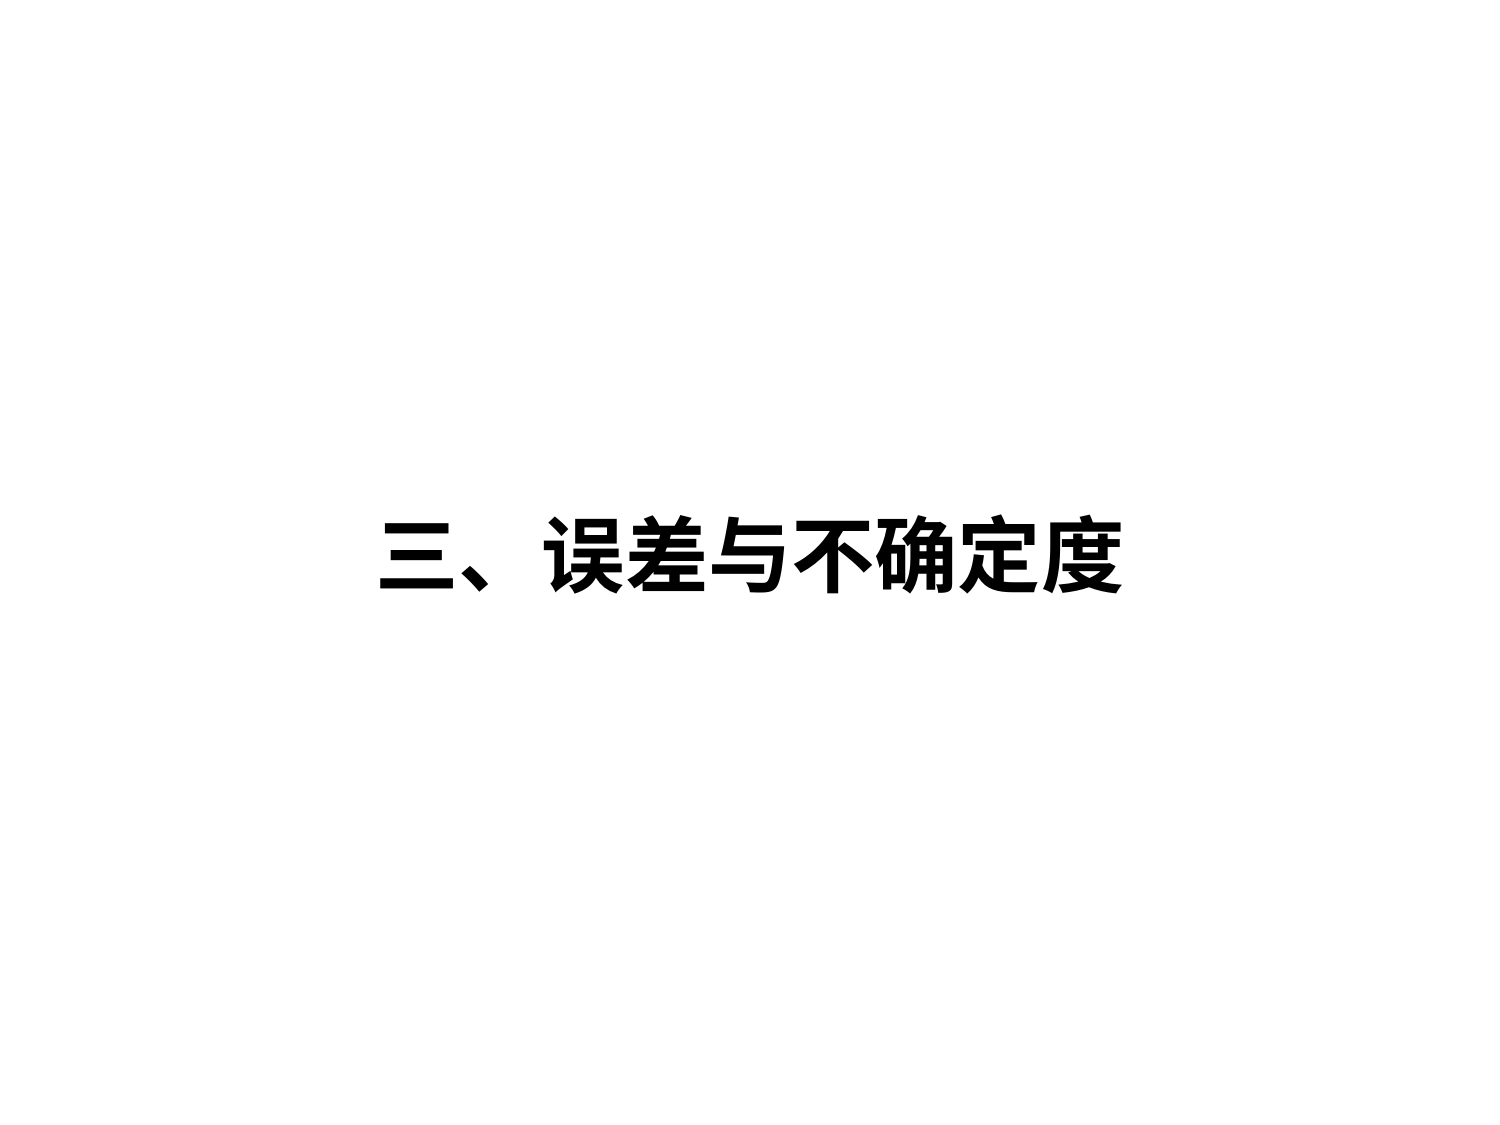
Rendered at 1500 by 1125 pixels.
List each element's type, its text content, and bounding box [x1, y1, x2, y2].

list 三、误差与不确定度 [75, 262, 1425, 1005]
